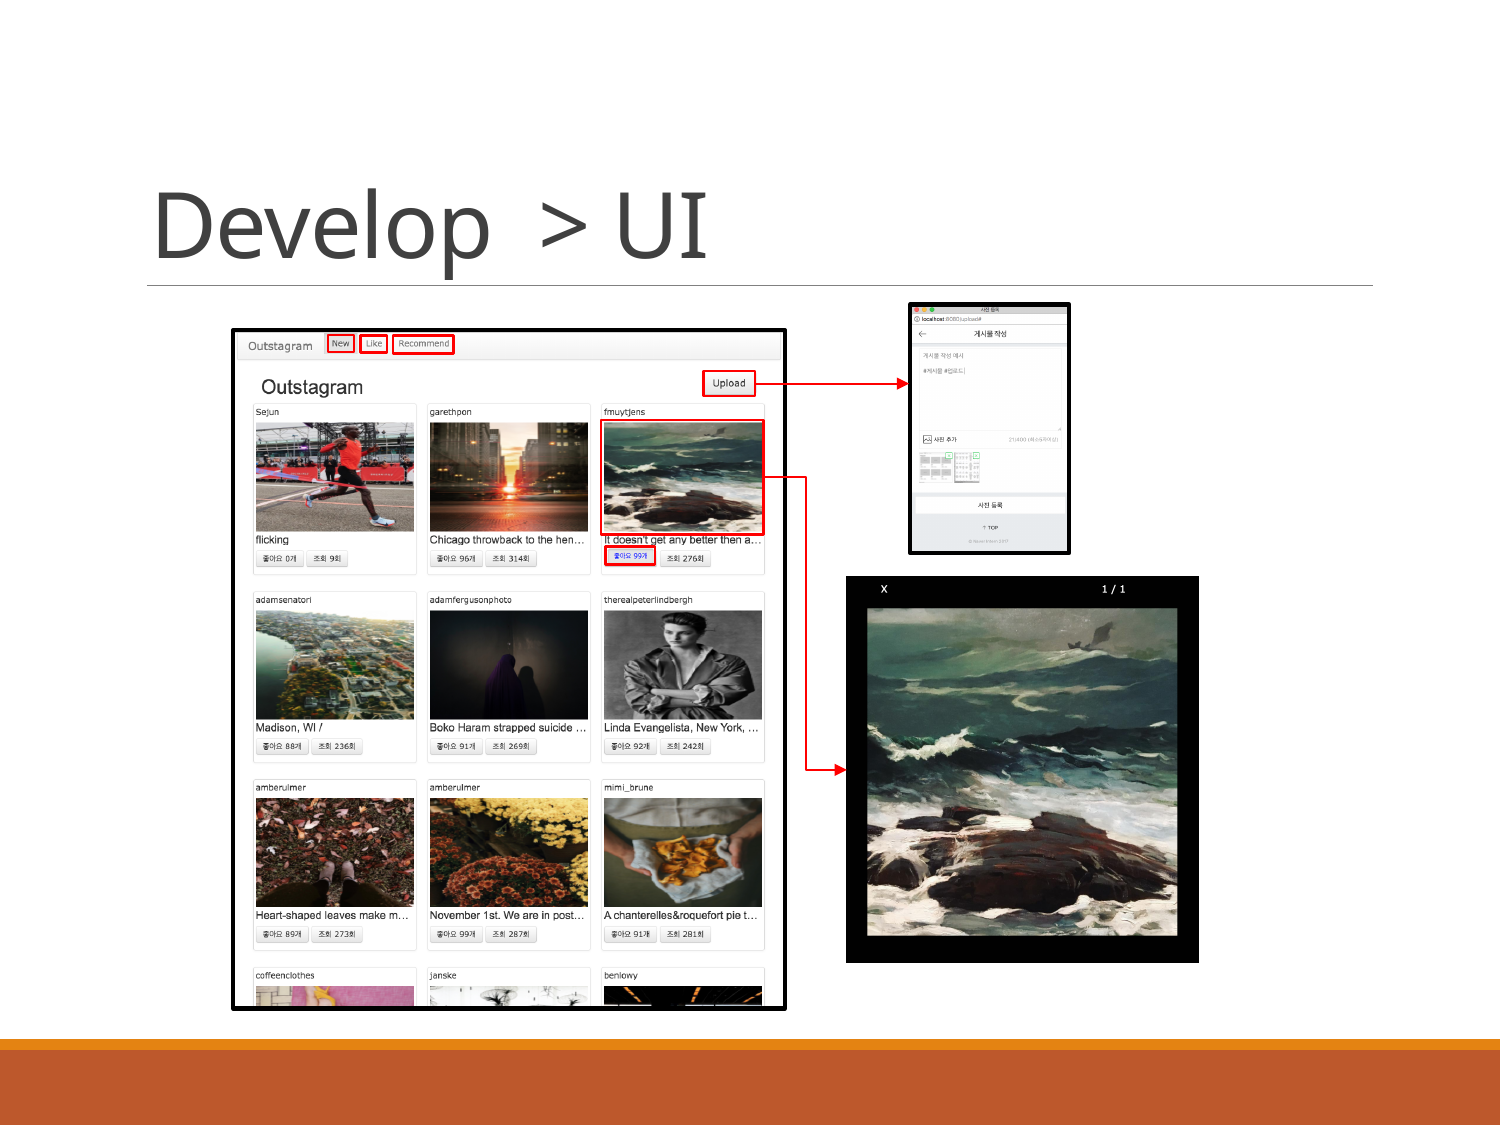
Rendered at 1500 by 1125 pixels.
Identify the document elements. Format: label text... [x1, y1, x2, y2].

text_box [762, 476, 848, 771]
title Develop > UI [135, 47, 1373, 285]
picture [911, 305, 1068, 552]
picture [846, 576, 1199, 964]
picture [234, 331, 784, 1007]
